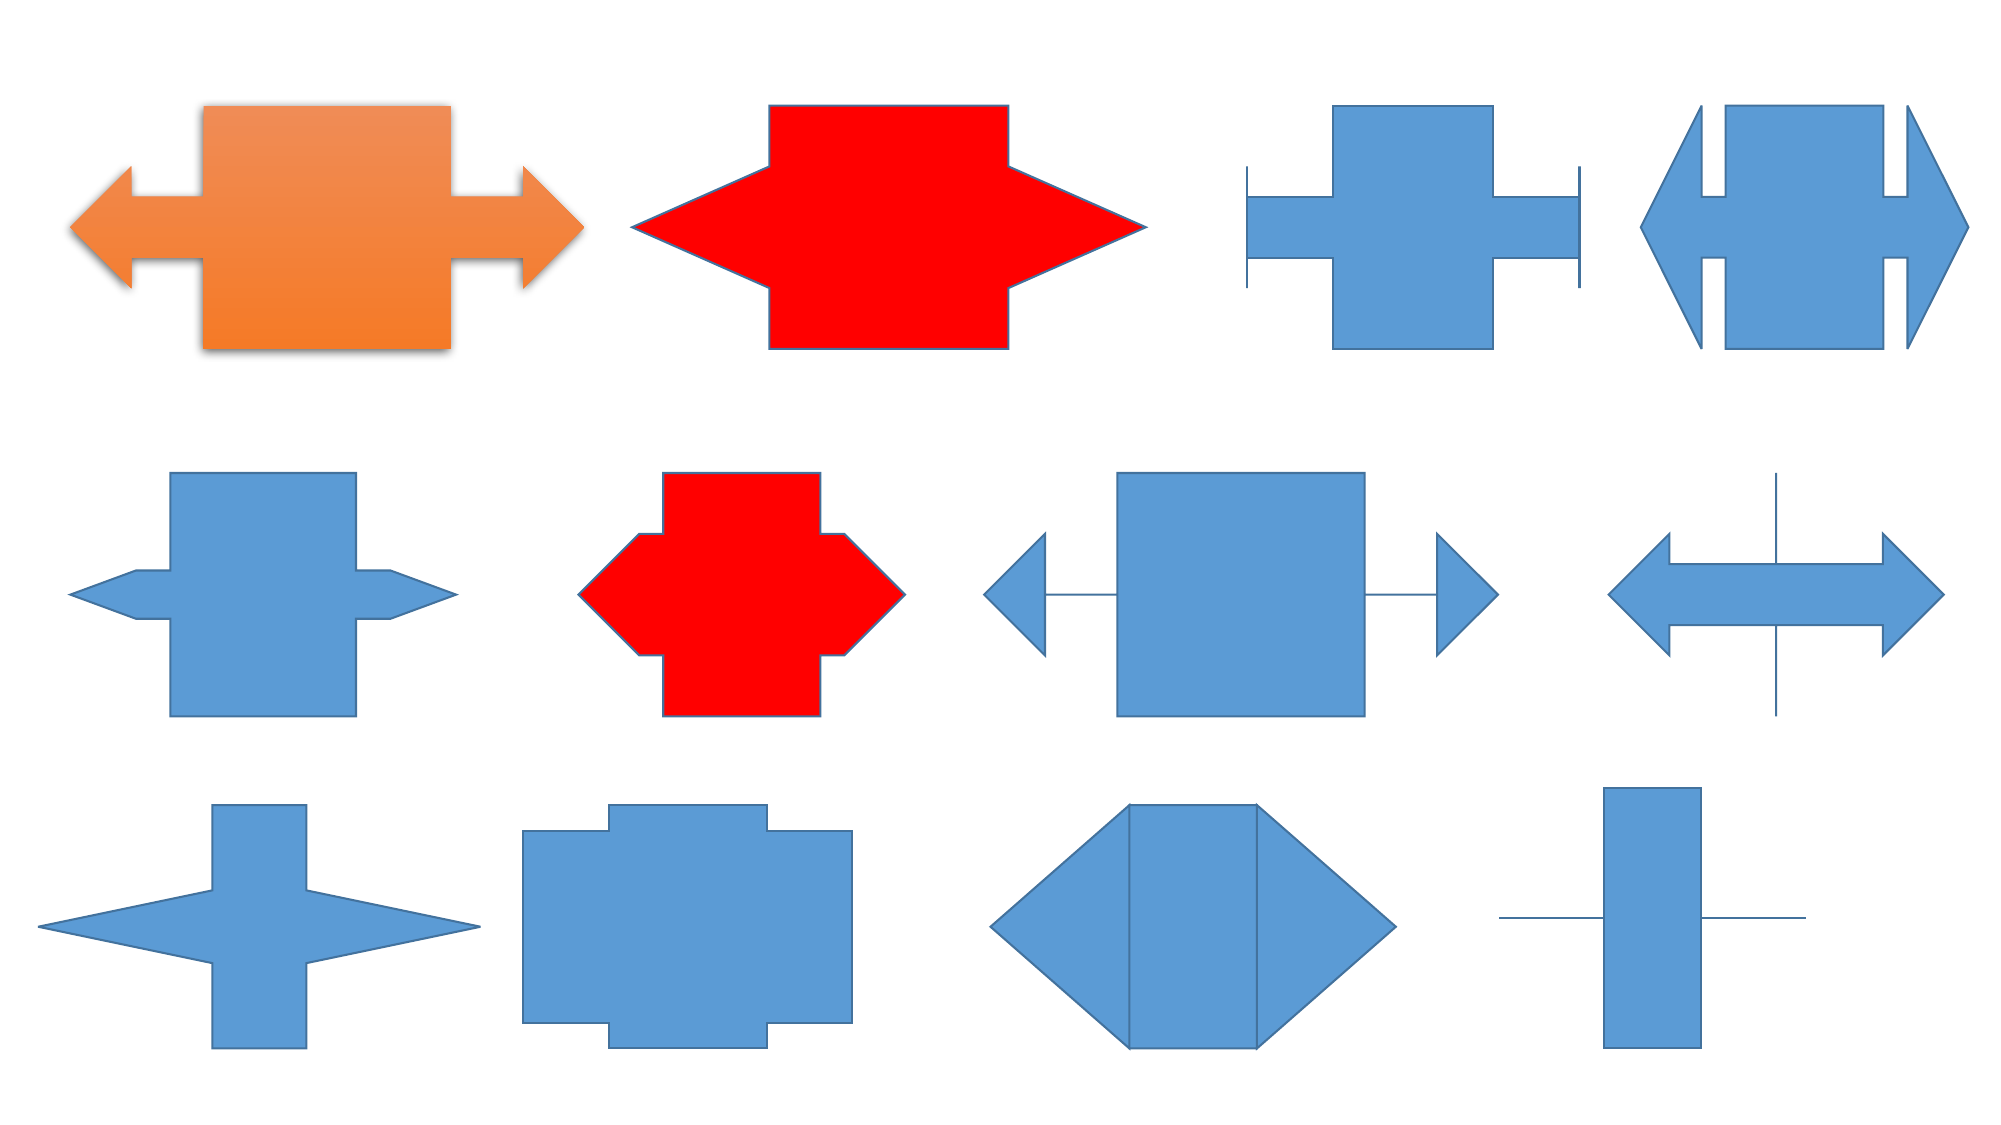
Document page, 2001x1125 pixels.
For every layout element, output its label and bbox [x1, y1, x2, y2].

text_box [629, 104, 1149, 350]
text_box [1499, 787, 1806, 1049]
text_box [67, 471, 460, 718]
text_box [1639, 104, 1970, 350]
text_box [70, 105, 585, 349]
text_box [988, 802, 1398, 1051]
text_box [1246, 105, 1581, 350]
text_box [577, 471, 907, 718]
text_box [37, 804, 481, 1050]
text_box [1607, 472, 1946, 717]
text_box [522, 804, 853, 1049]
text_box [982, 471, 1500, 718]
